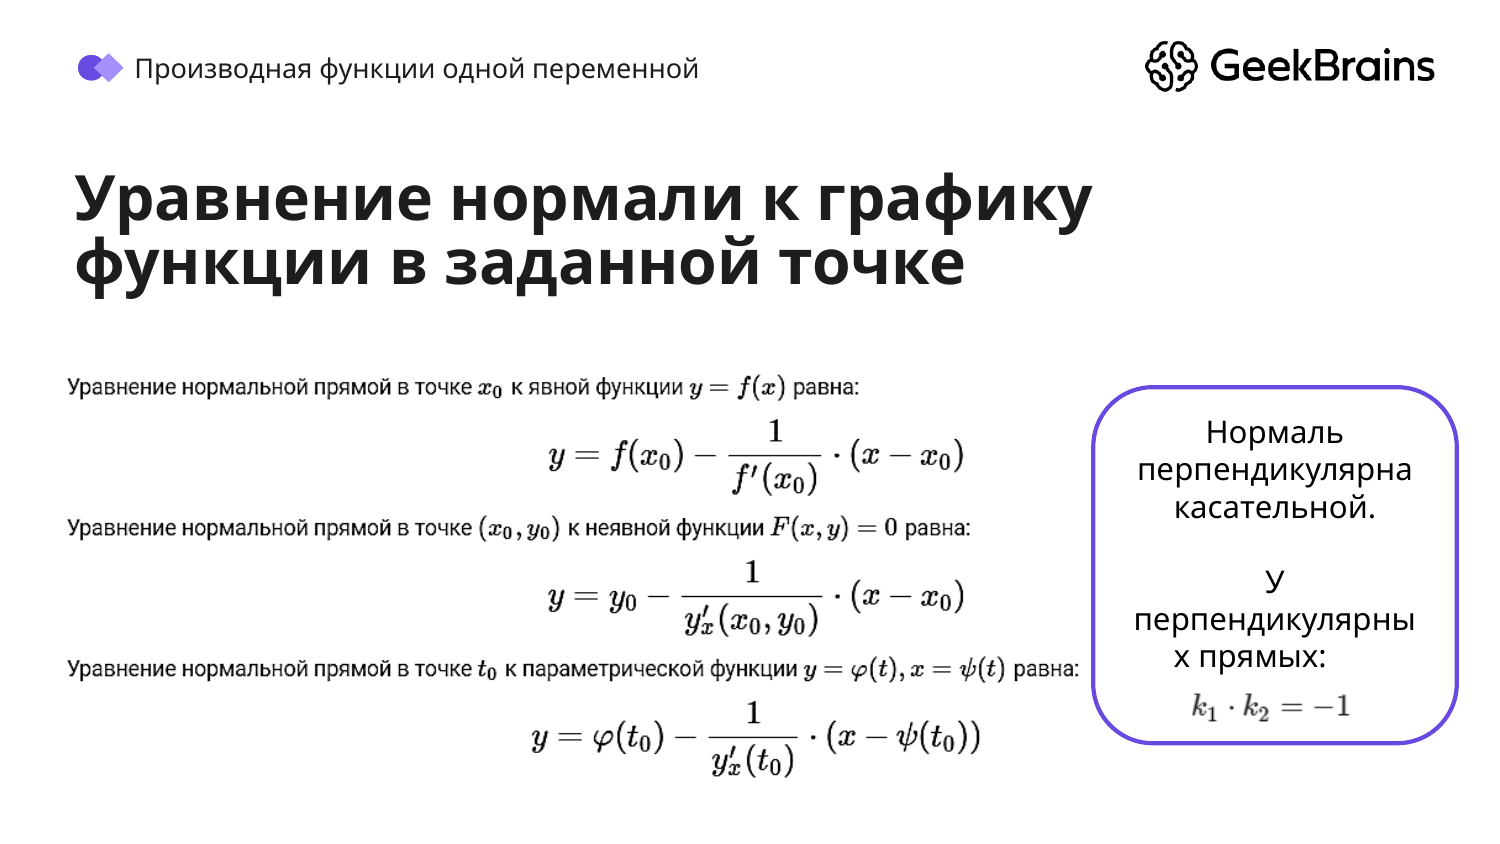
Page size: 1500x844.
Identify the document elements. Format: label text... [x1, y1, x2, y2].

picture [1192, 682, 1352, 726]
text_box [93, 53, 124, 82]
text_box Нормаль перпендикулярна касательной. У перпендикулярных прямых: [1098, 387, 1457, 744]
picture [46, 355, 1094, 795]
text_box Уравнение нормали к графику функции в заданной точке [74, 168, 1202, 302]
picture [1145, 39, 1435, 93]
title Производная функции одной переменной [134, 39, 901, 83]
text_box [78, 54, 102, 81]
